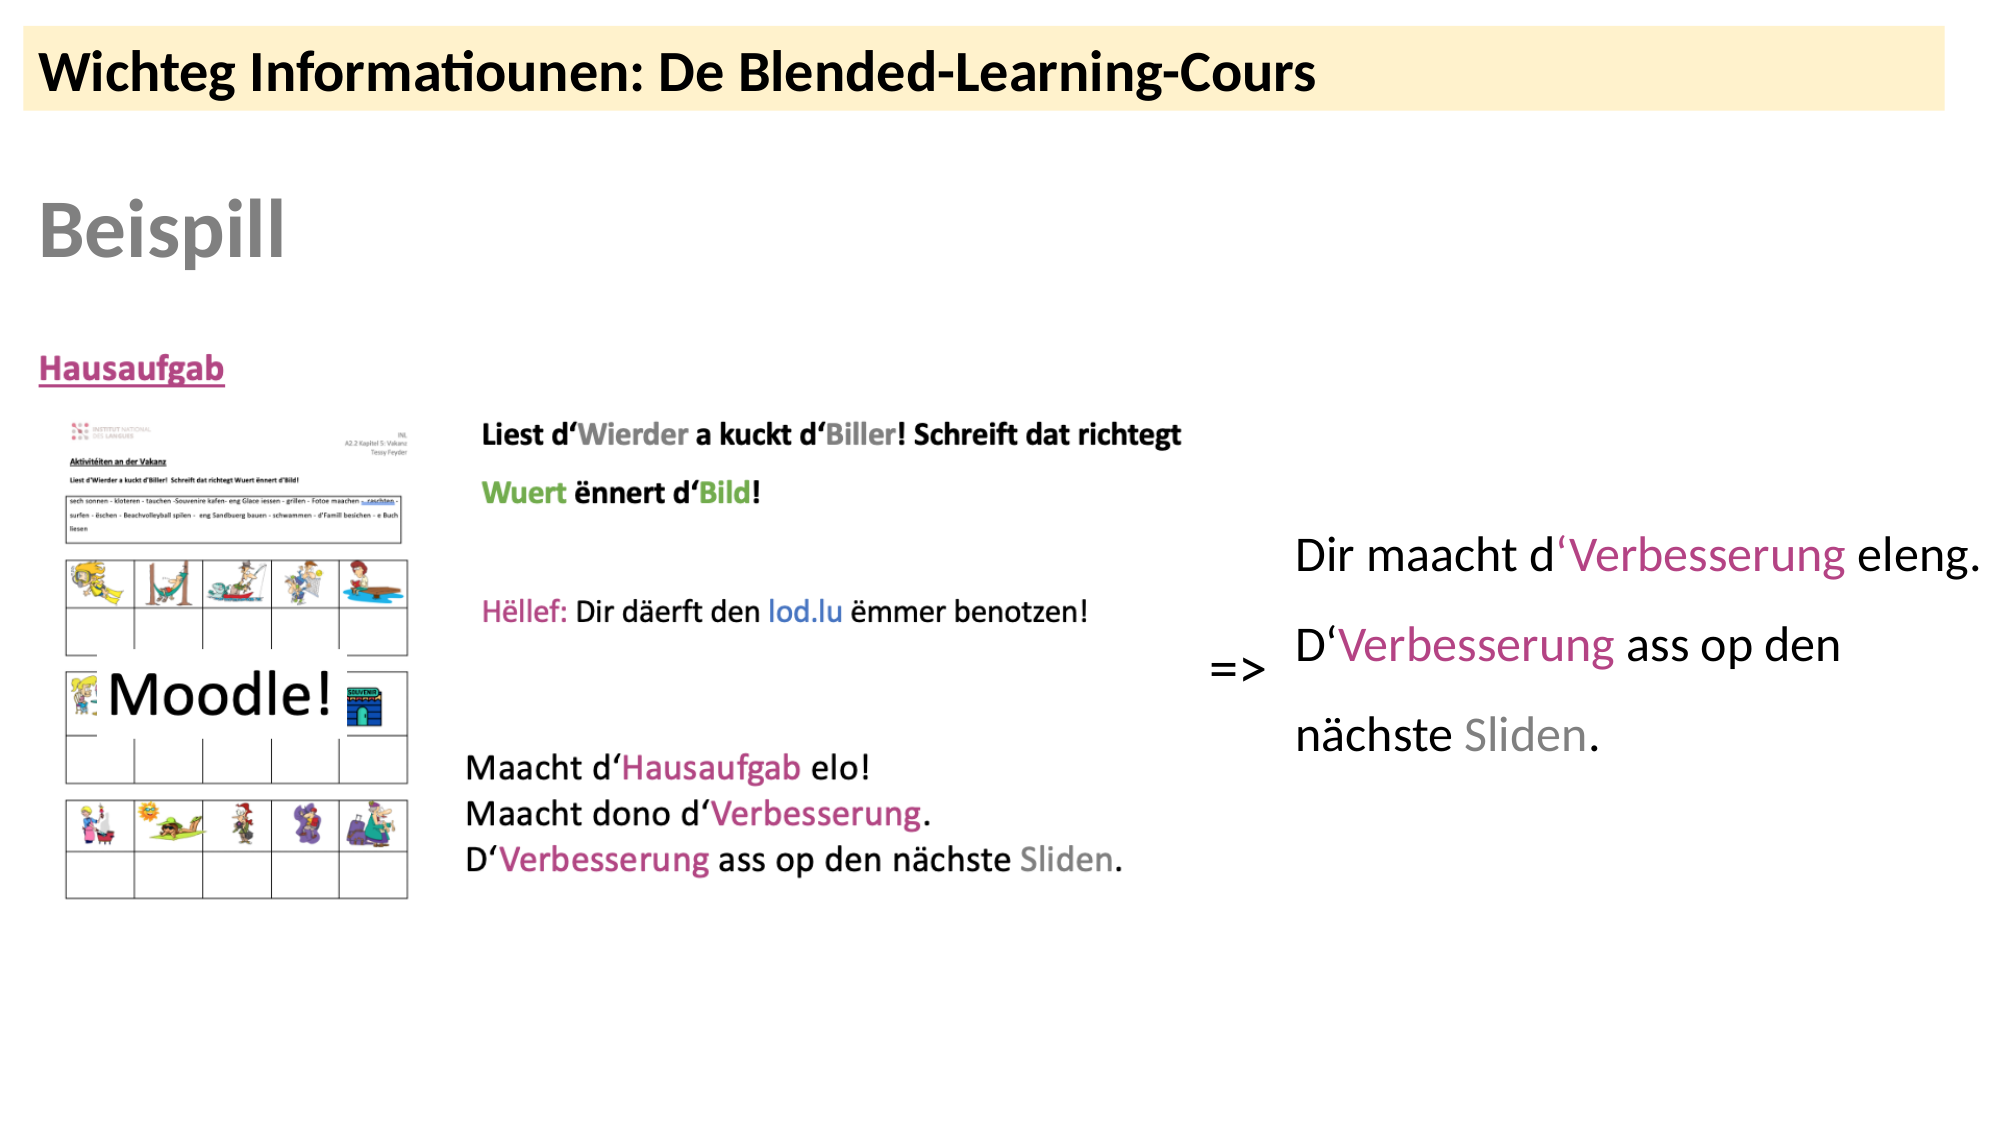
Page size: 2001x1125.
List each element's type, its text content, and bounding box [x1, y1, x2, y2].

title Beispill [23, 162, 870, 298]
text_box Wichteg Informatiounen: De Blended-Learning-Cours [23, 25, 1945, 111]
text_box Dir maacht d‘Verbesserung eleng. D‘Verbesserung ass op den nächste Sliden. [1280, 483, 1997, 769]
picture [23, 328, 1238, 939]
text_box => [1238, 622, 1283, 708]
